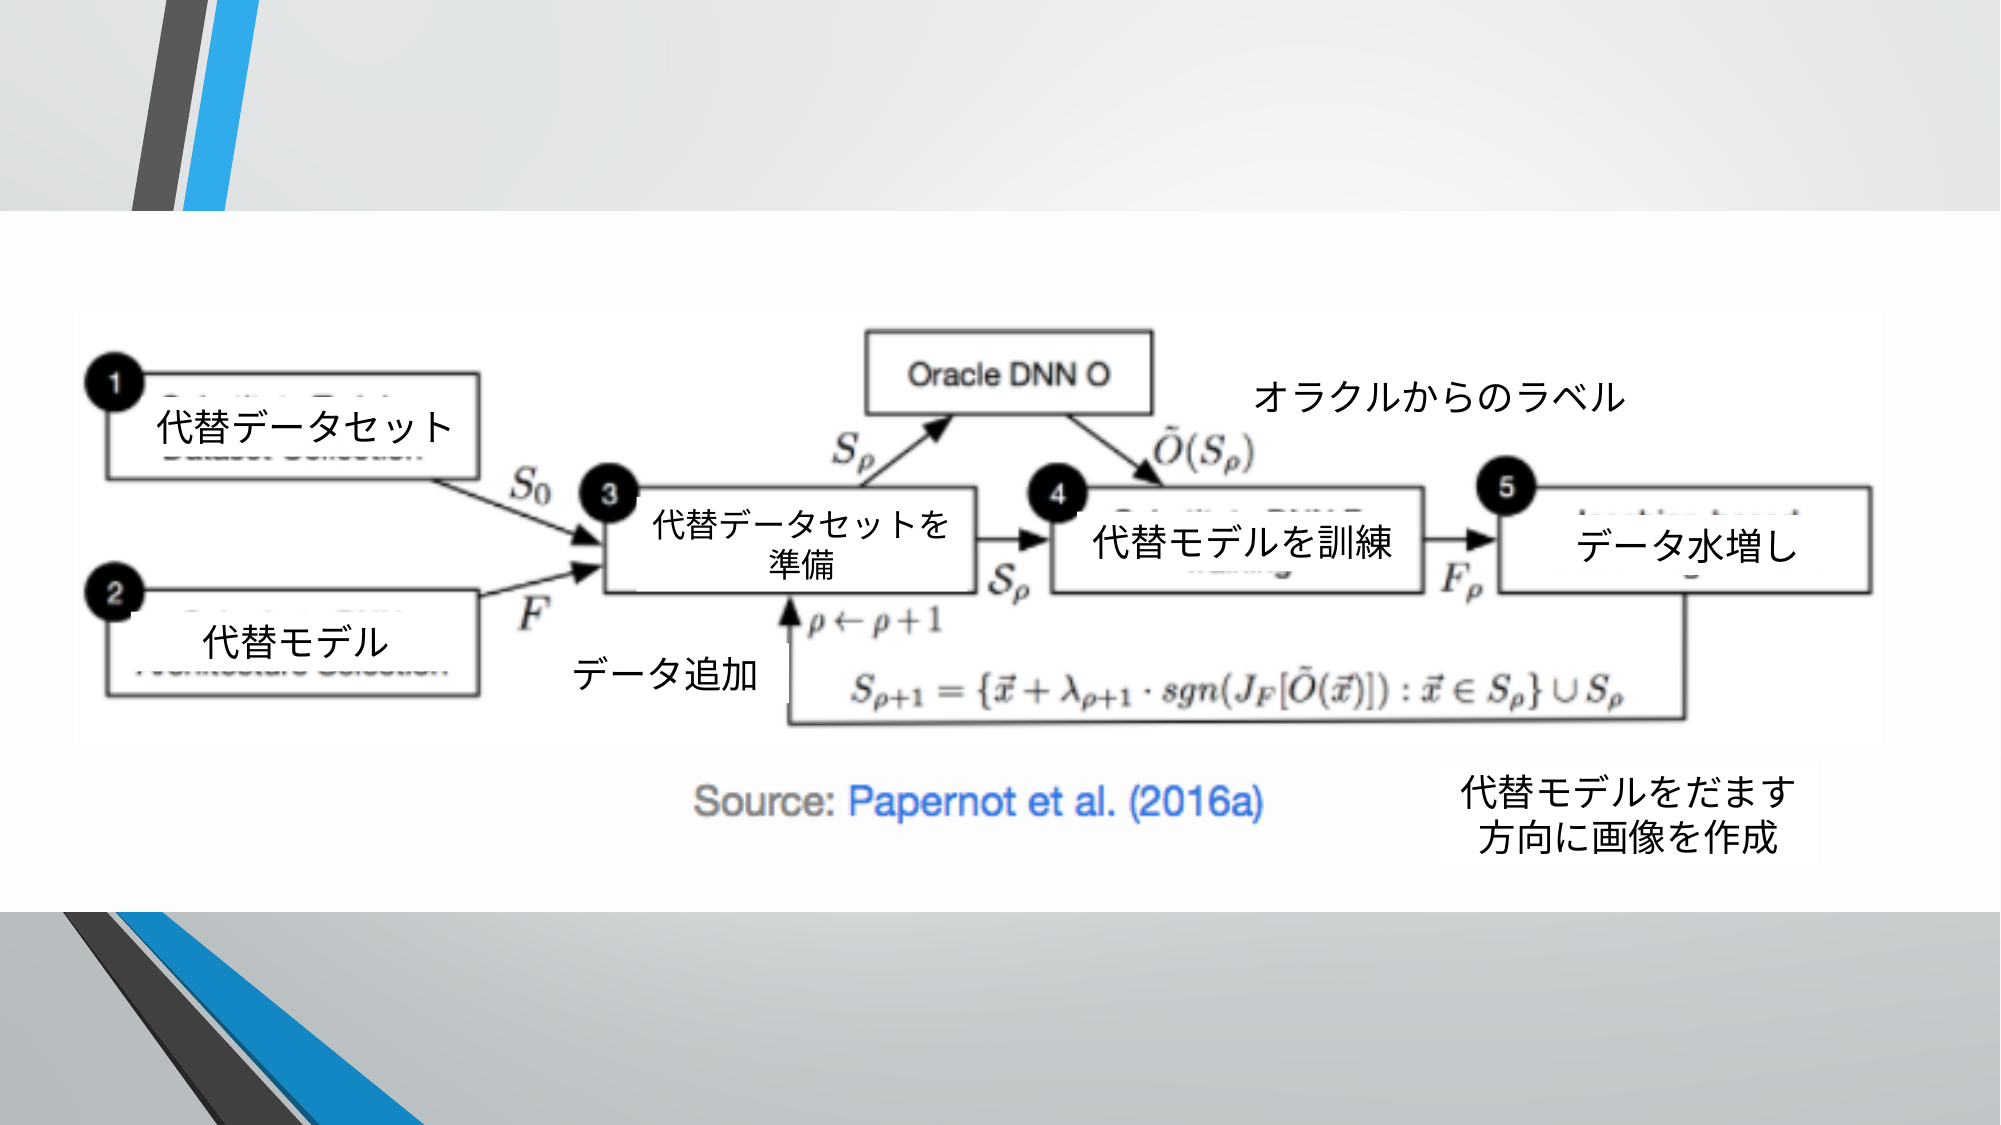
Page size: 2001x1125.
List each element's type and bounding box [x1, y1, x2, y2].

text_box [265, 912, 1910, 1023]
picture [0, 211, 2000, 912]
